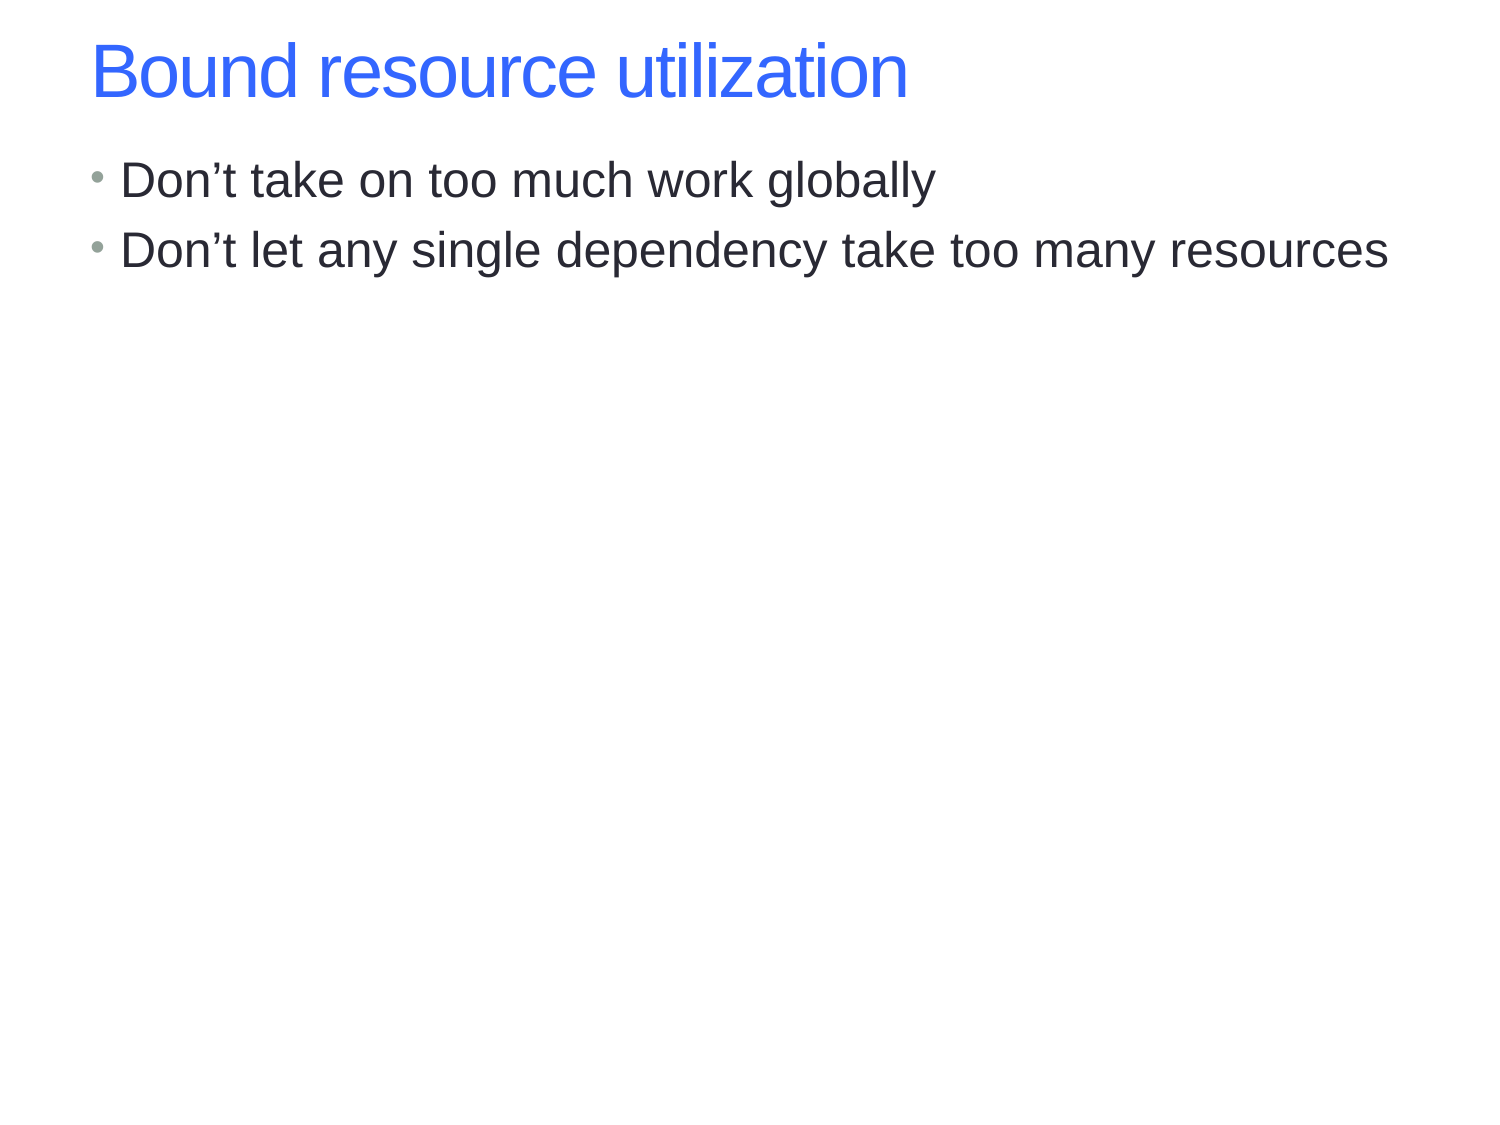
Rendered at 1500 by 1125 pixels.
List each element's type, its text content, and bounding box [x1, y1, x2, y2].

title Bound resource utilization [75, 14, 1425, 121]
list Don’t take on too much work globally Don’t let any single dependency take too many resources [75, 139, 1425, 1063]
